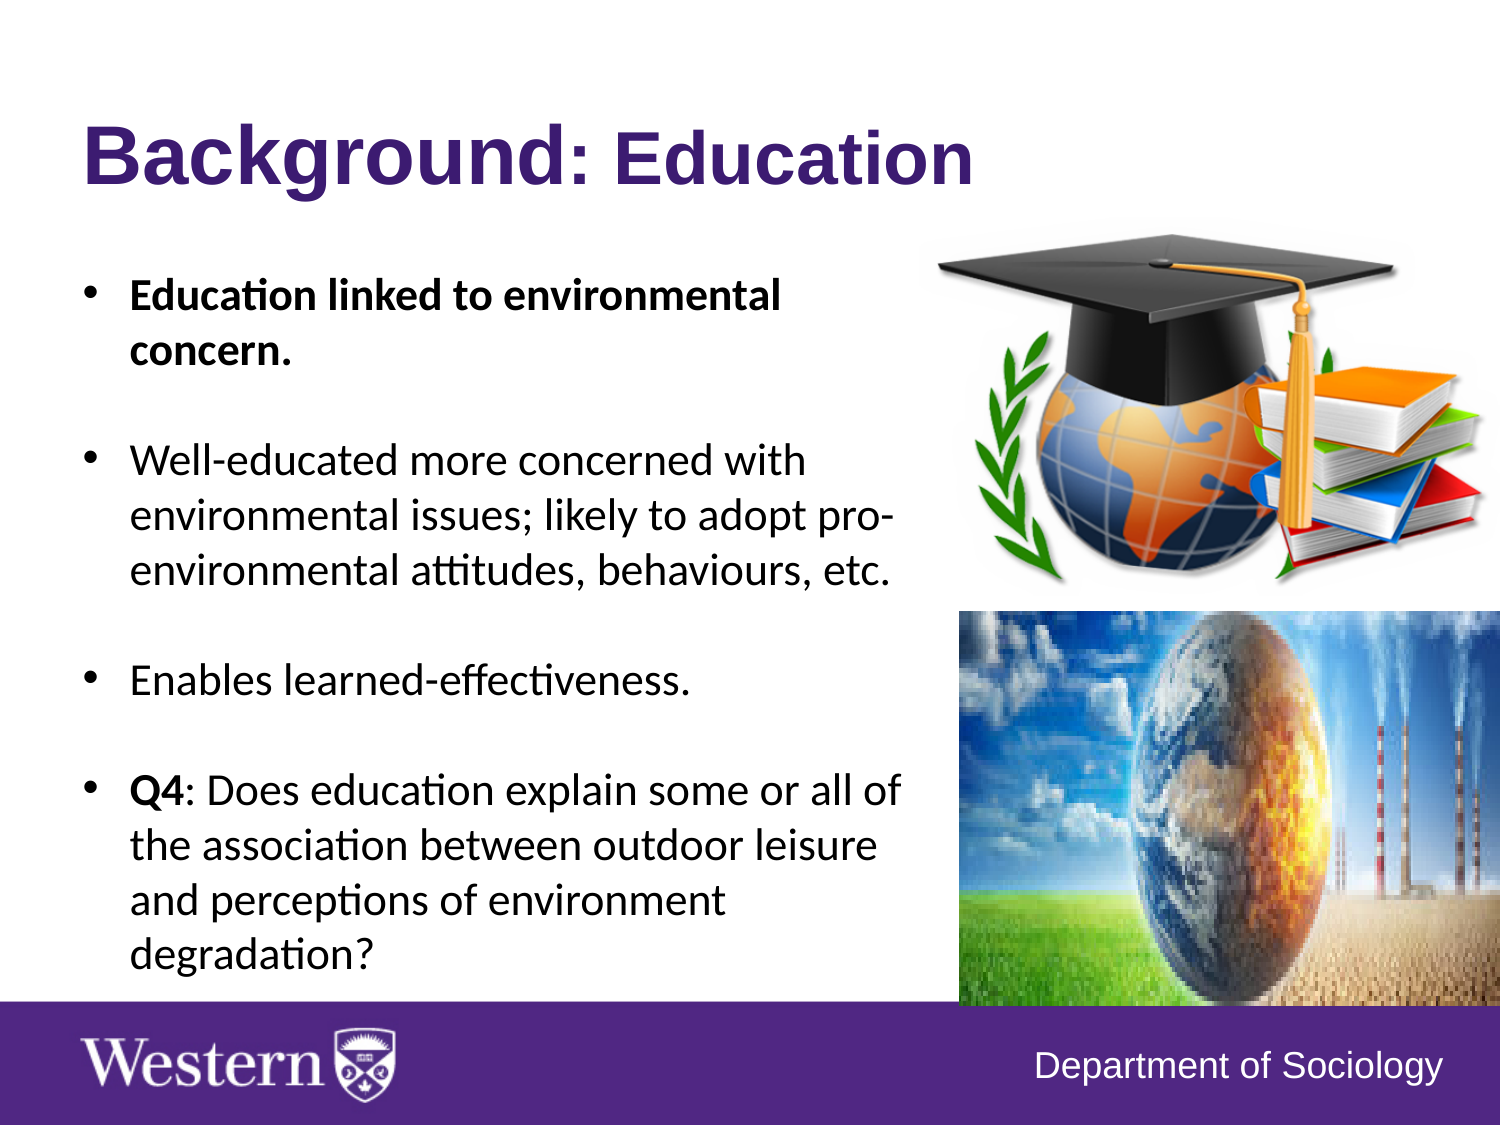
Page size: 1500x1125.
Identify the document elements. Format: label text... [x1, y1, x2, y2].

picture [0, 0, 1500, 1125]
text_box Department of Sociology [935, 1033, 1459, 1094]
text_box Background: Education [67, 94, 1432, 257]
text_box Education linked to environmental concern. Well-educated more concerned with environmental issues; likely to adopt pro-environmental attitudes, behaviours, etc. Enables learned-effectiveness. Q4: Does education explain some or all of the association between outdoor leisure and perceptions of environment degradation? [67, 257, 936, 987]
